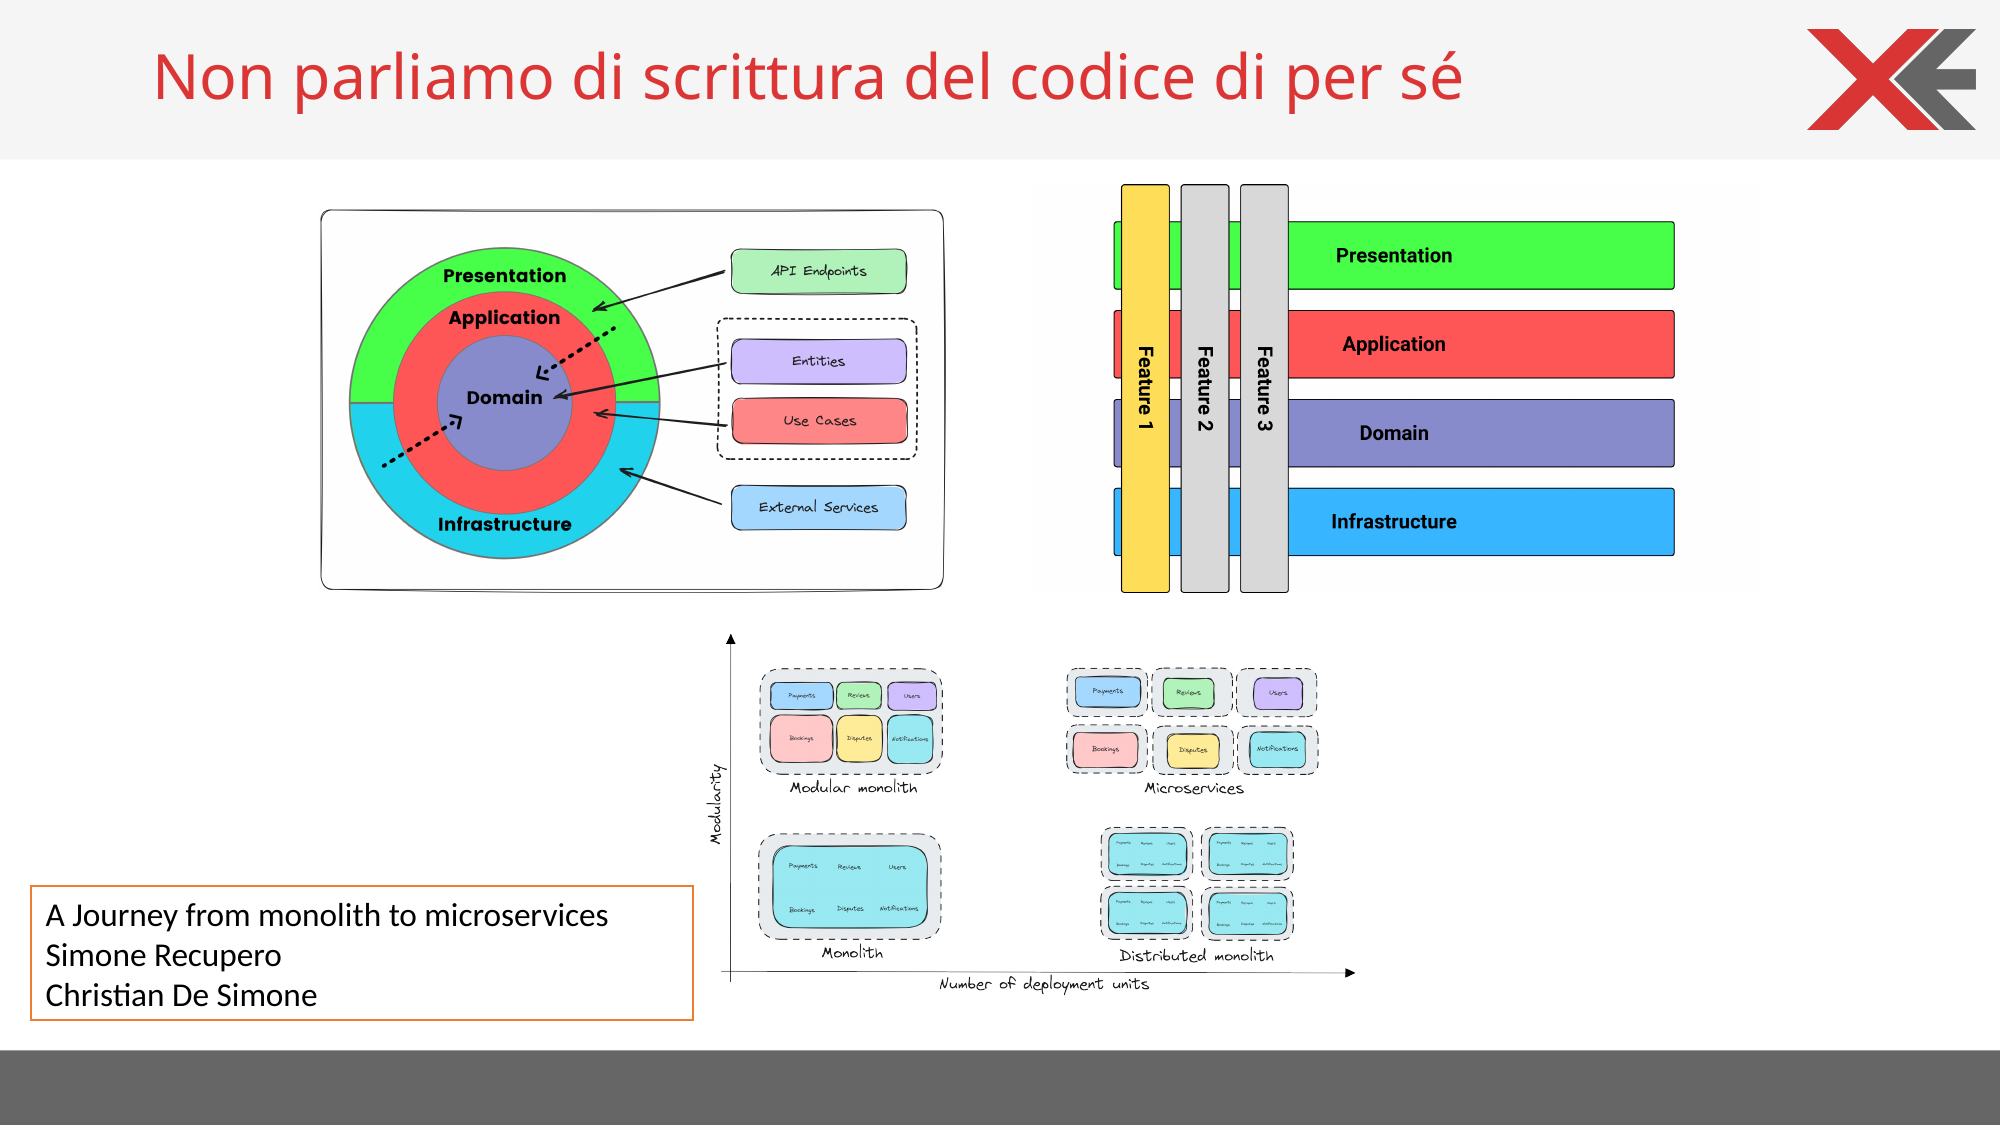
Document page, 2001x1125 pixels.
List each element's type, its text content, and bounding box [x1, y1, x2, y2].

picture [317, 206, 947, 593]
title Non parliamo di scrittura del codice di per sé [137, 6, 1725, 153]
text_box A Journey from monolith to microservices Simone Recupero Christian De Simone [30, 885, 694, 1021]
picture [699, 627, 1362, 1001]
picture [1030, 184, 1758, 593]
picture [1807, 29, 1976, 130]
